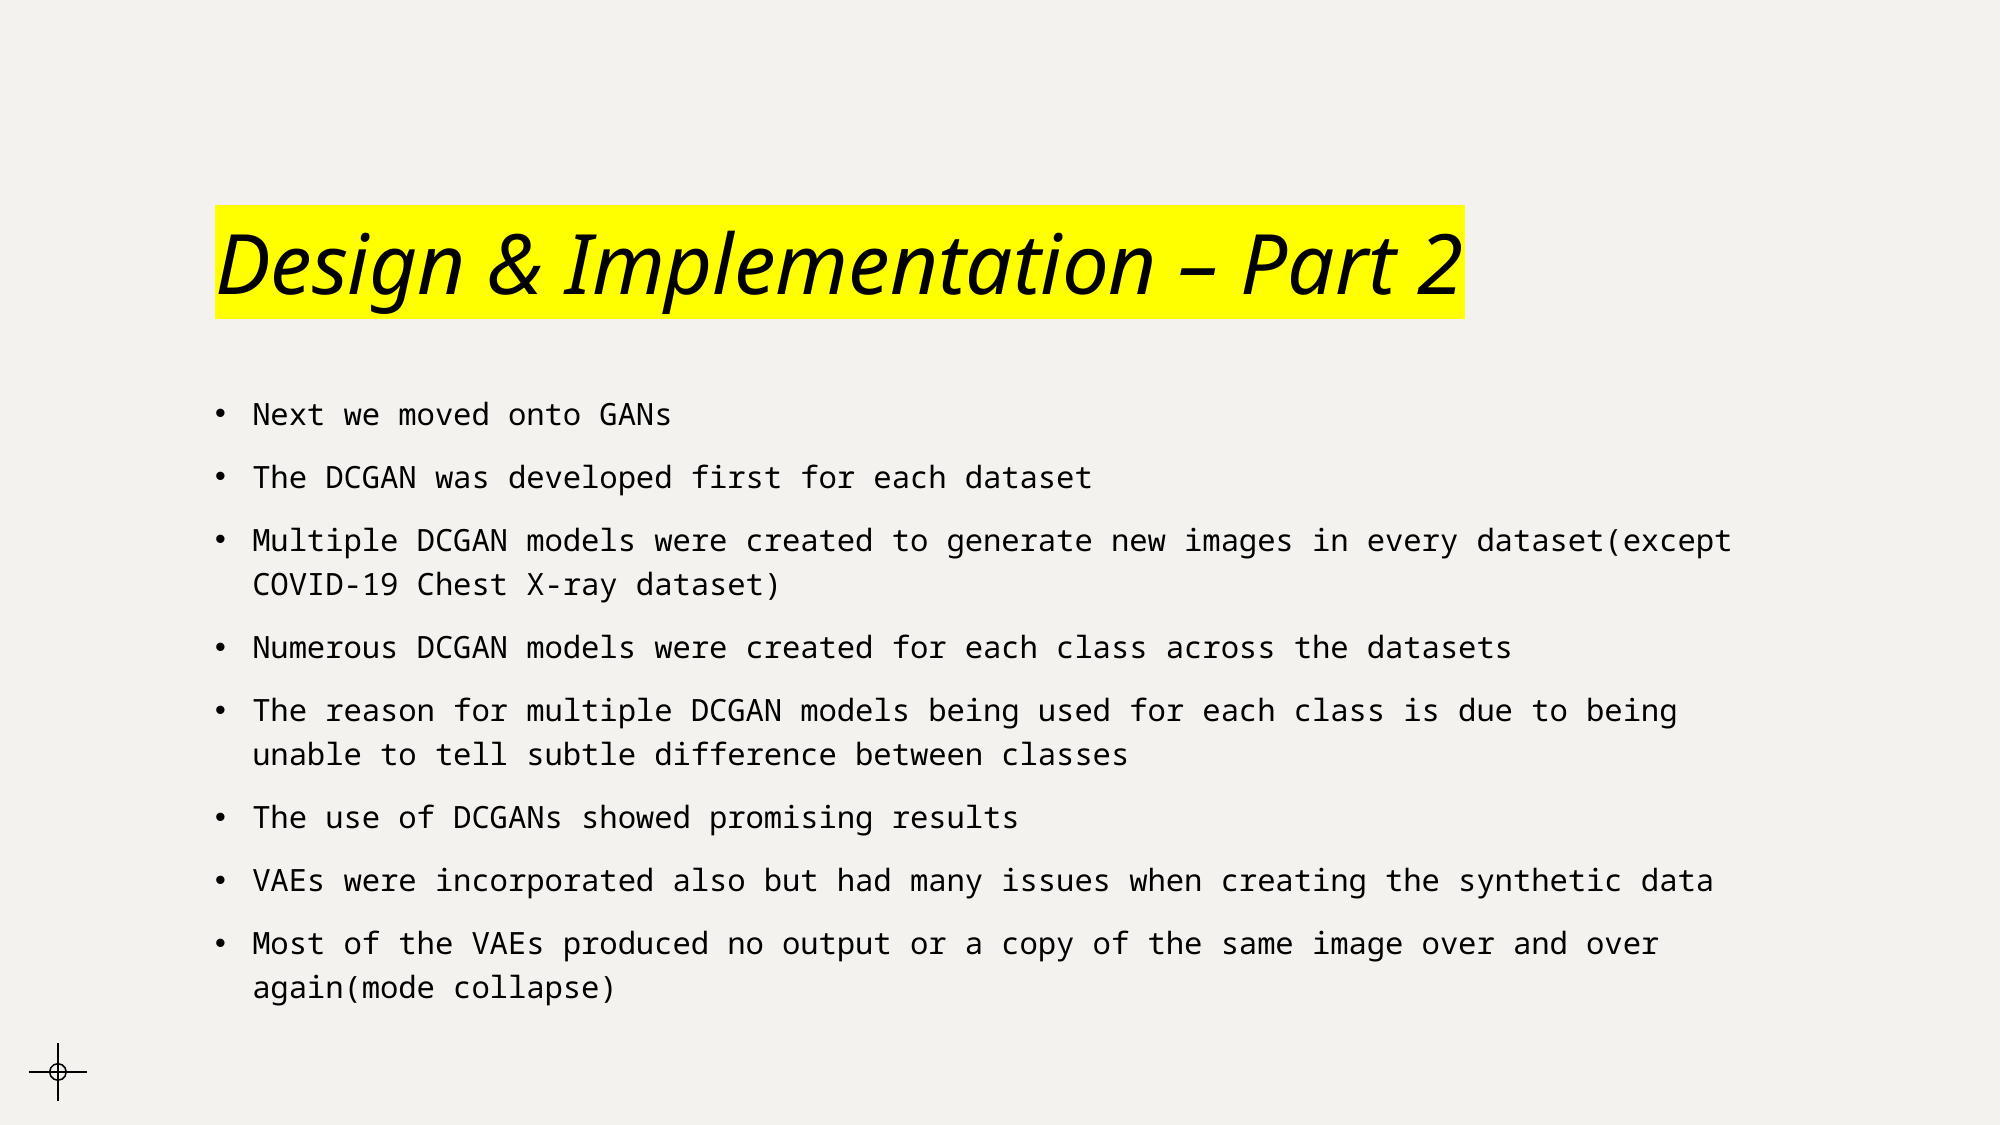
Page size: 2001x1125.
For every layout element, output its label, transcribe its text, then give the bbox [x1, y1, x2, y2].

title Design & Implementation – Part 2 [200, 59, 1758, 319]
list Next we moved onto GANs The DCGAN was developed first for each dataset Multiple DCGAN models were created to generate new images in every dataset(except COVID-19 Chest X-ray dataset) Numerous DCGAN models were created for each class across the datasets The reason for multiple DCGAN models being used for each class is due to being unable to tell subtle difference between classes The use of DCGANs showed promising results VAEs were incorporated also but had many issues when creating the synthetic data Most of the VAEs produced no output or a copy of the same image over and over again(mode collapse) [200, 380, 1758, 1013]
